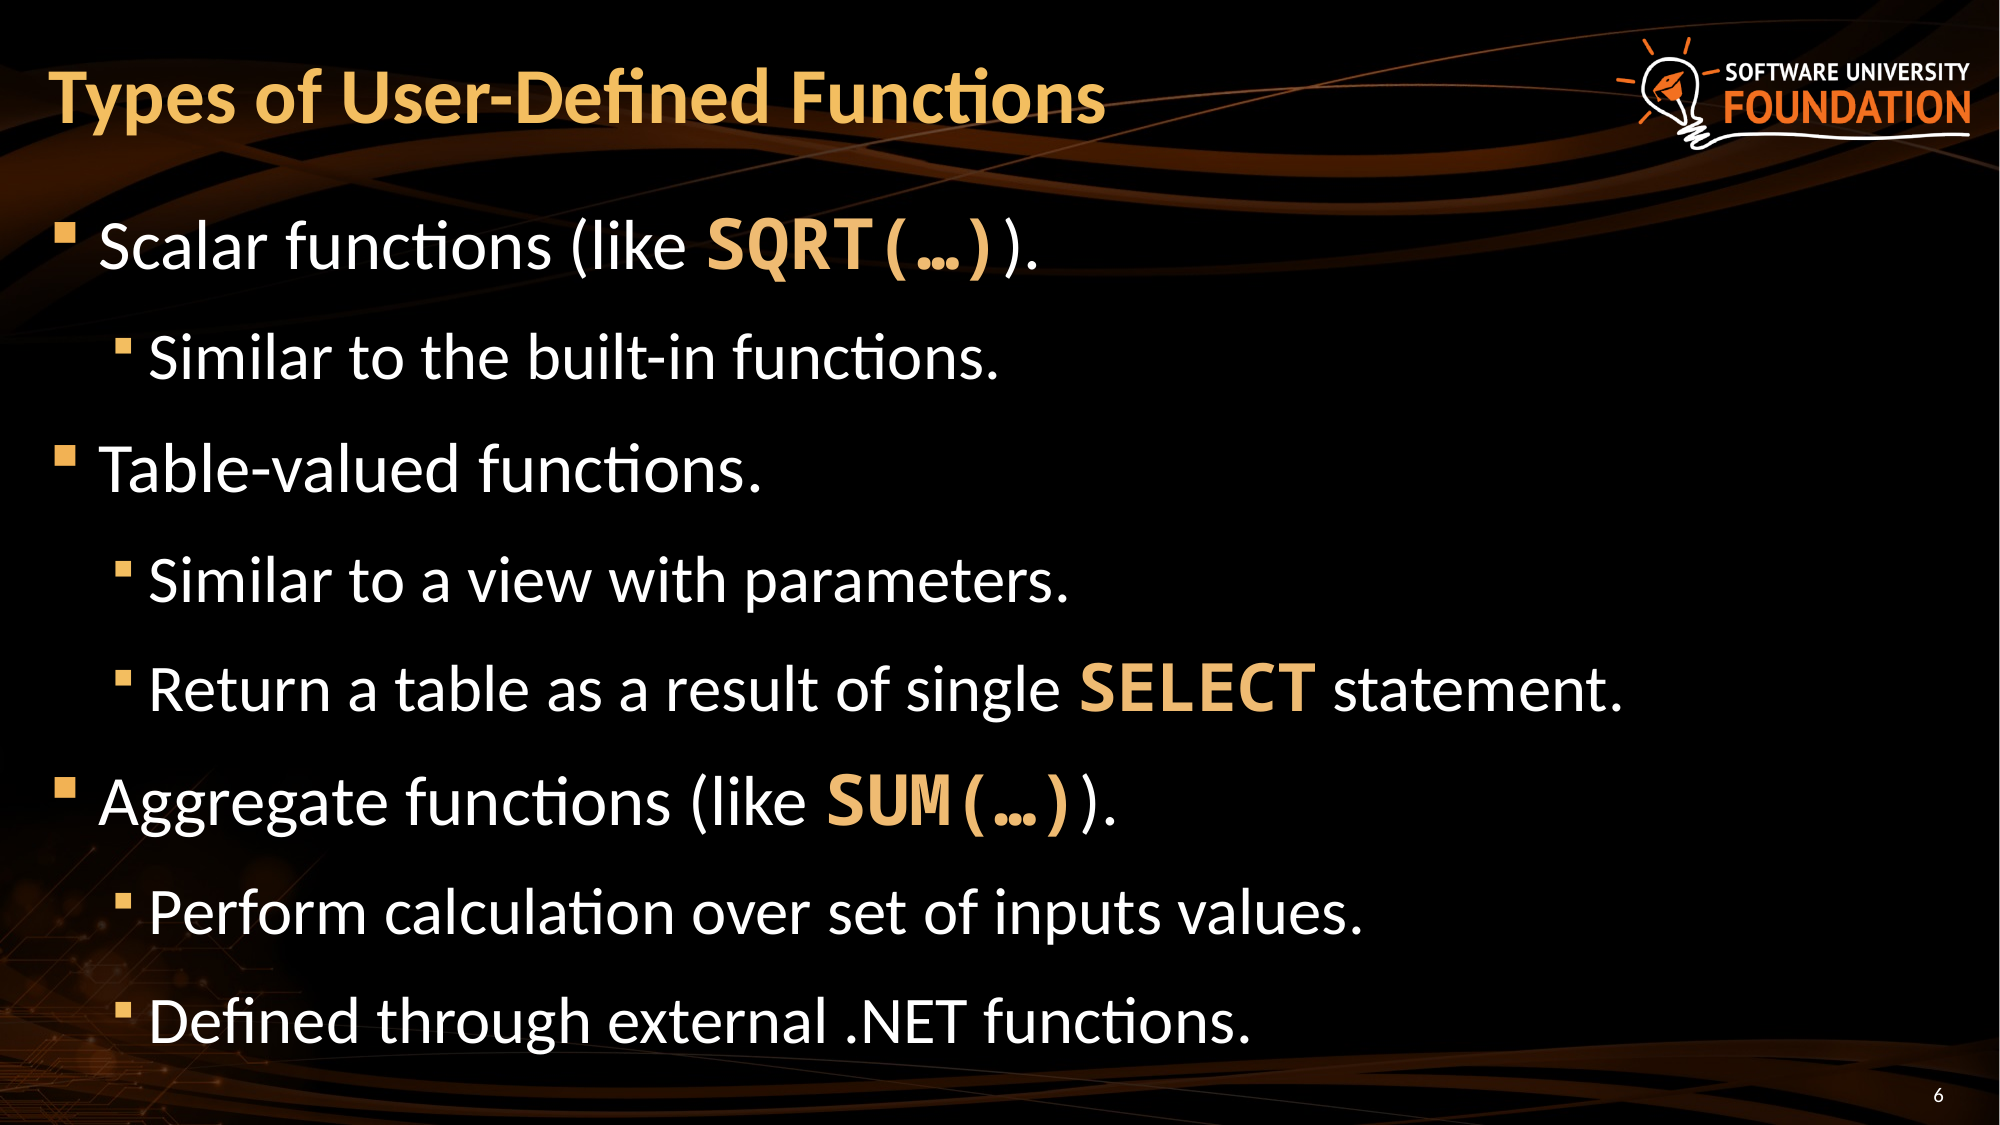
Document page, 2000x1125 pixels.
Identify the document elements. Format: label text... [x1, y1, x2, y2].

title Types of User-Defined Functions [30, 6, 1602, 189]
picture [0, 0, 2000, 1125]
list Scalar functions (like SQRT(…)). Similar to the built-in functions. Table-valued functions. Similar to a view with parameters. Return a table as a result of single SELECT statement. Aggregate functions (like SUM(…)). Perform calculation over set of inputs values. Defined through external .NET functions. [31, 188, 1968, 1103]
slide_number 6 [1874, 1074, 1950, 1113]
